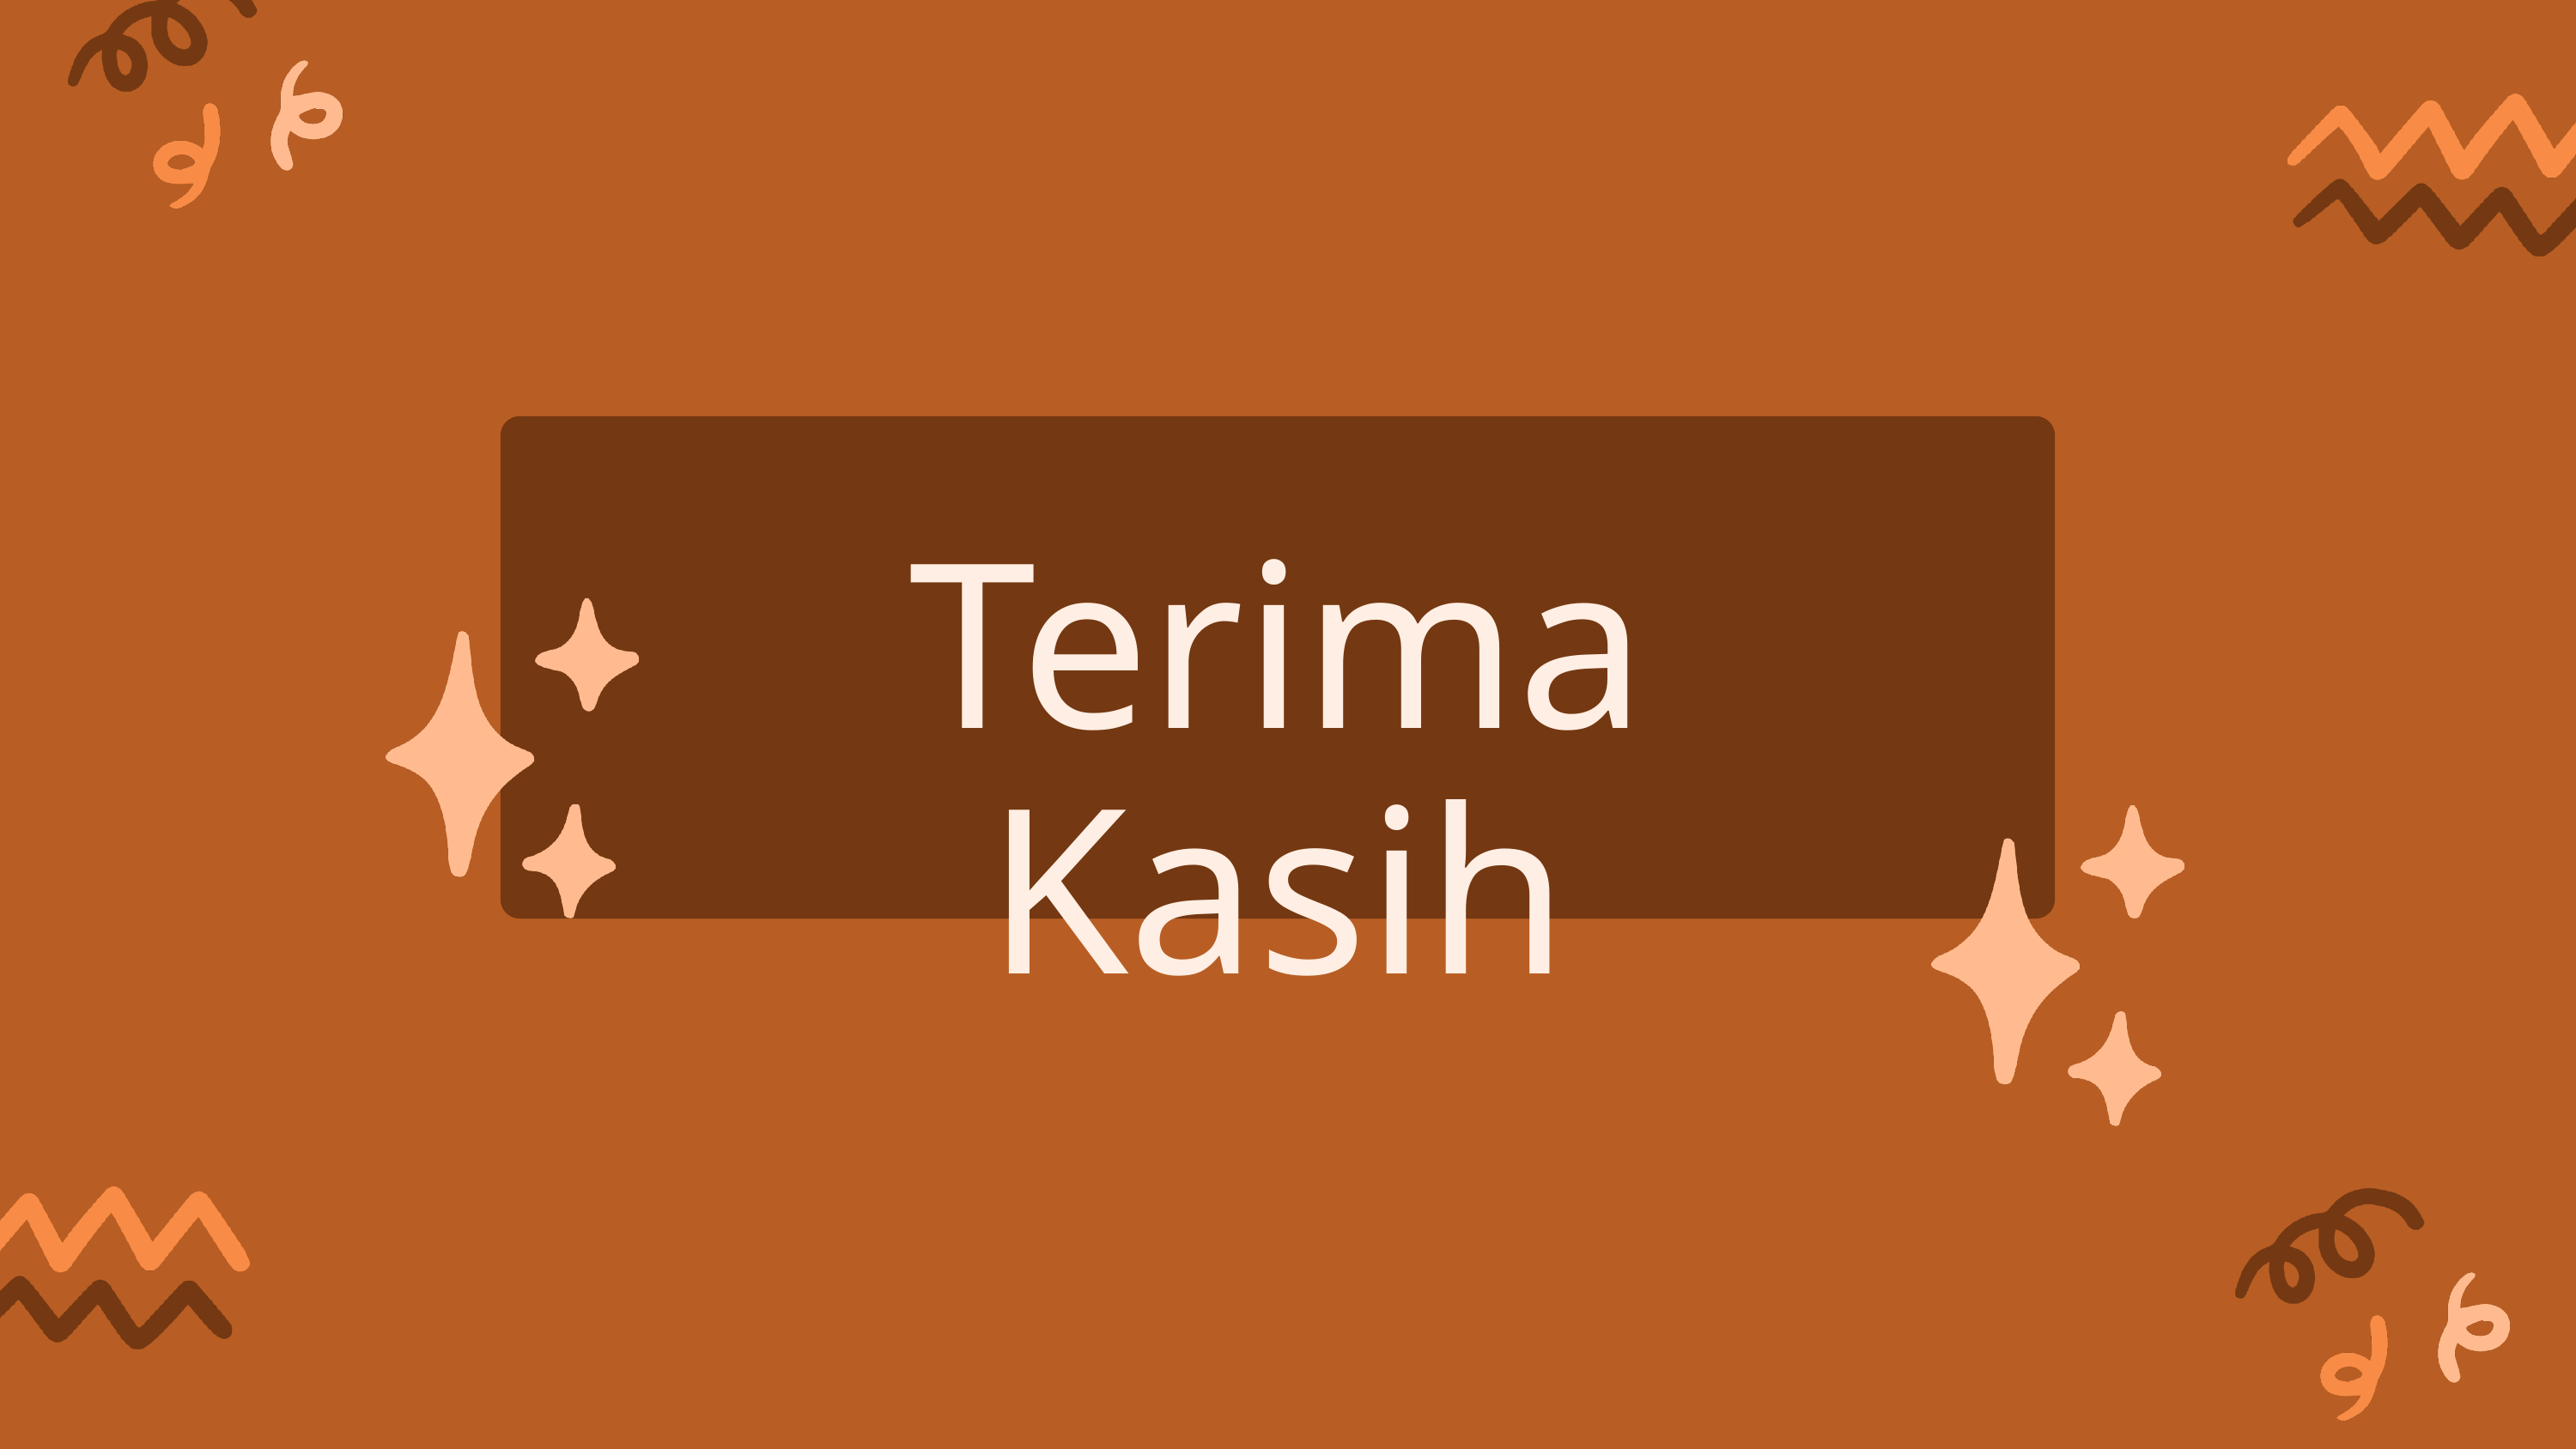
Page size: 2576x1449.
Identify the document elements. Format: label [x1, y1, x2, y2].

text_box [67, 0, 348, 209]
text_box [500, 415, 2056, 919]
text_box [0, 1184, 251, 1354]
text_box [1925, 799, 2185, 1126]
text_box [2234, 1185, 2515, 1422]
text_box [2287, 91, 2576, 261]
text_box [380, 592, 496, 919]
